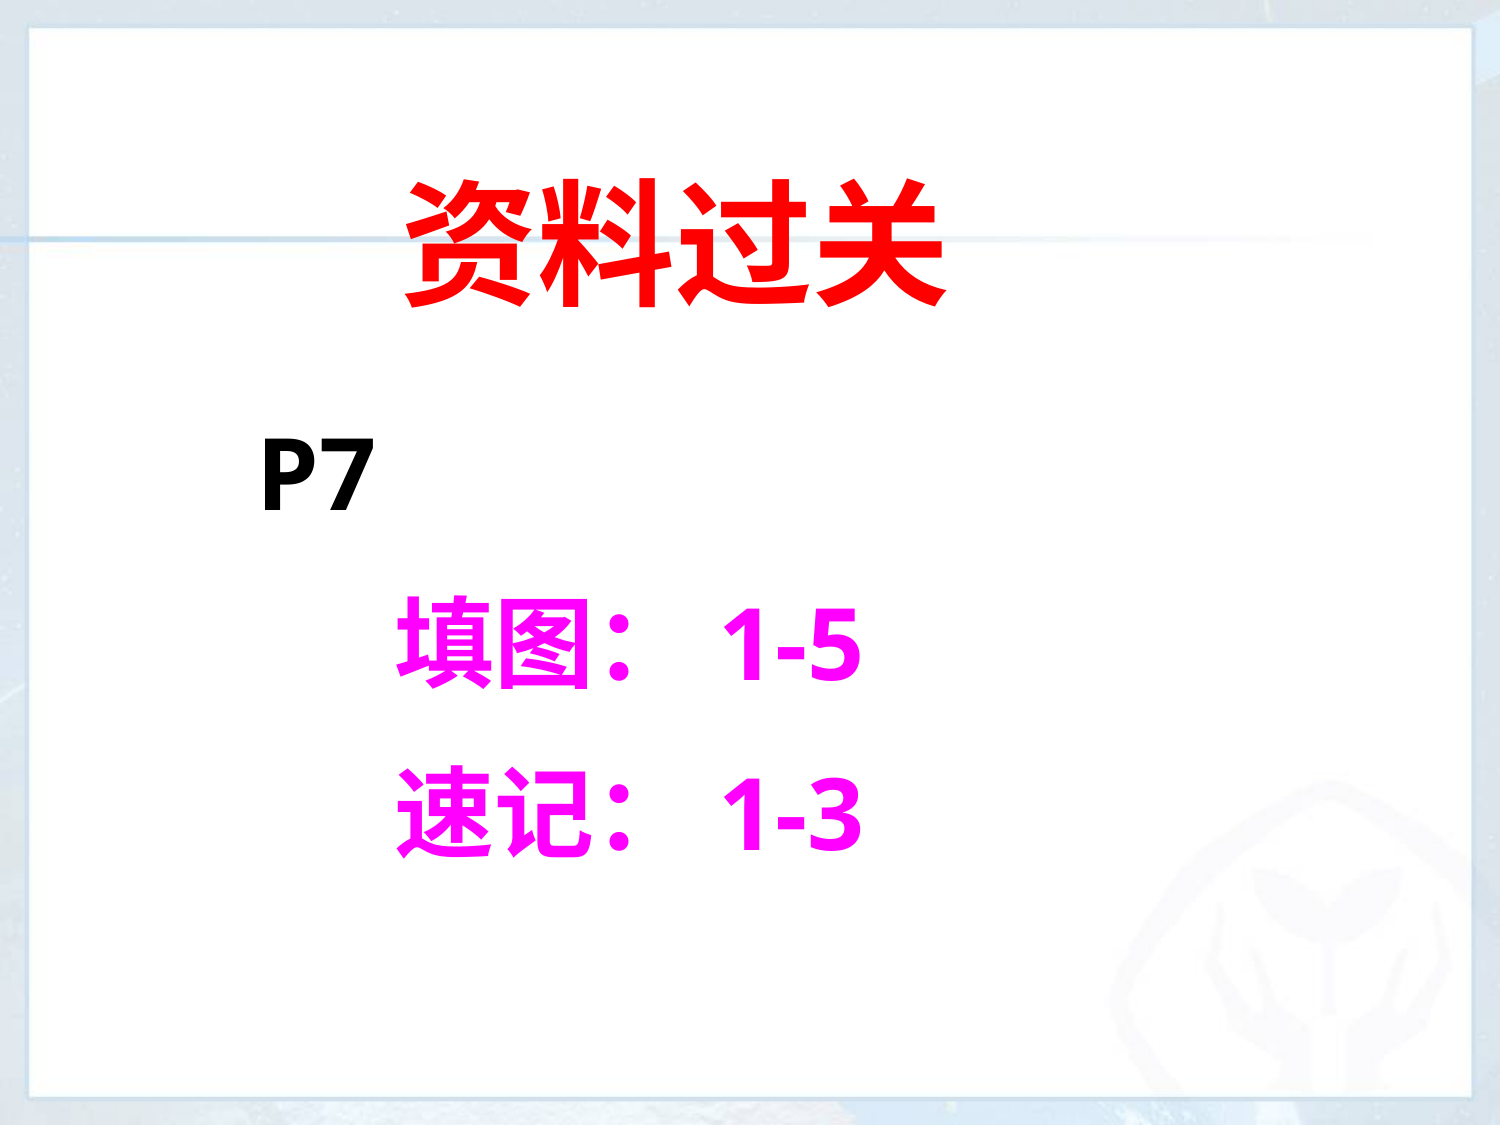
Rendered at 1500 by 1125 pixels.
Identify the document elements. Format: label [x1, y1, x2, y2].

text_box [241, 403, 1413, 878]
picture [0, 0, 1500, 1125]
text_box [385, 150, 1238, 331]
